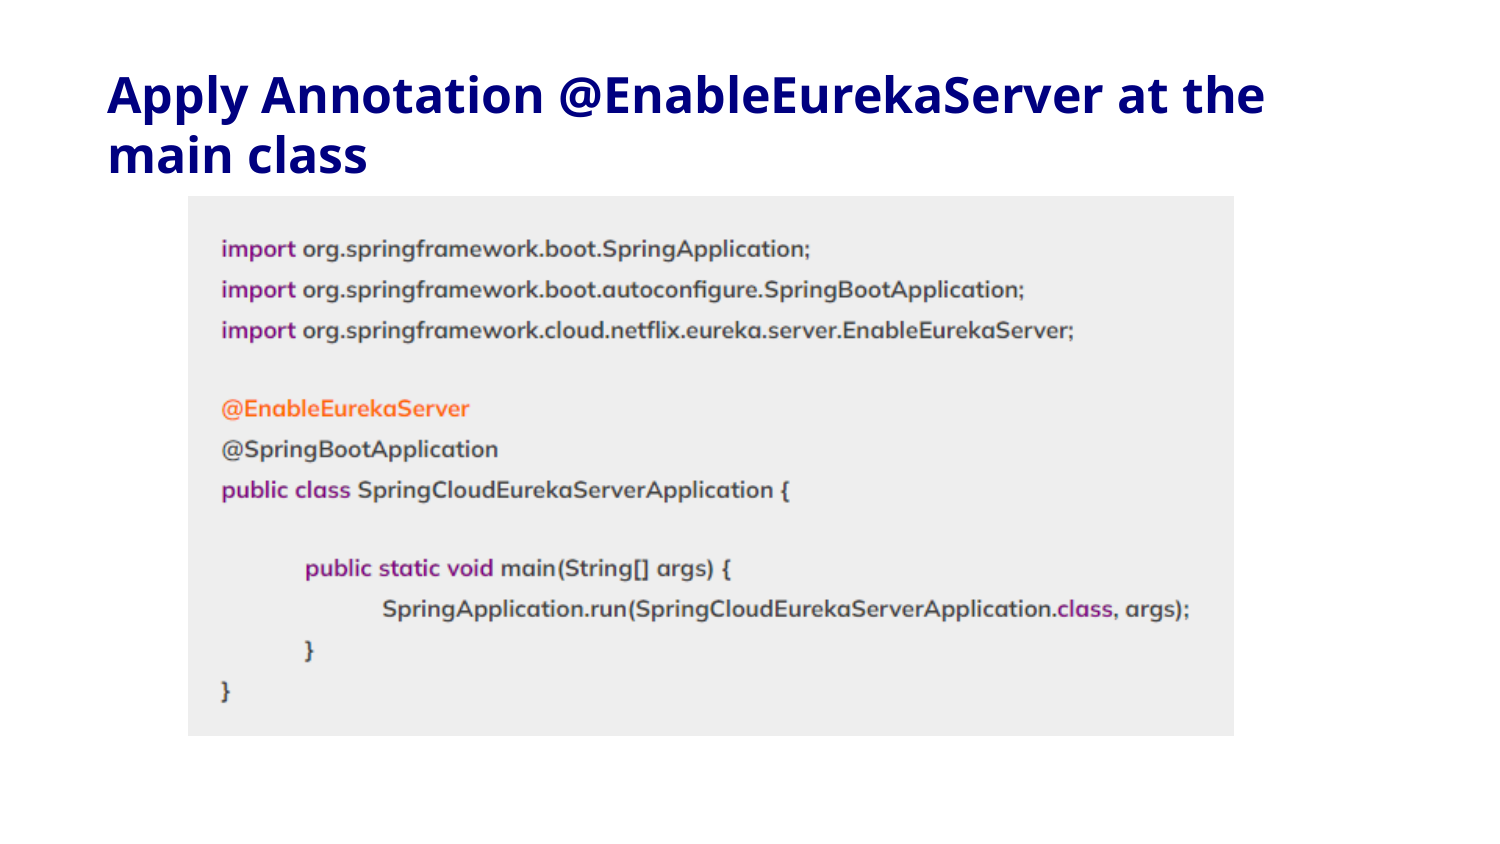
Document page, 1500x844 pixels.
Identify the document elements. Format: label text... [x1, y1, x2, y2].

picture [188, 196, 1235, 737]
text_box Apply Annotation @EnableEurekaServer at the main class [92, 56, 1365, 191]
